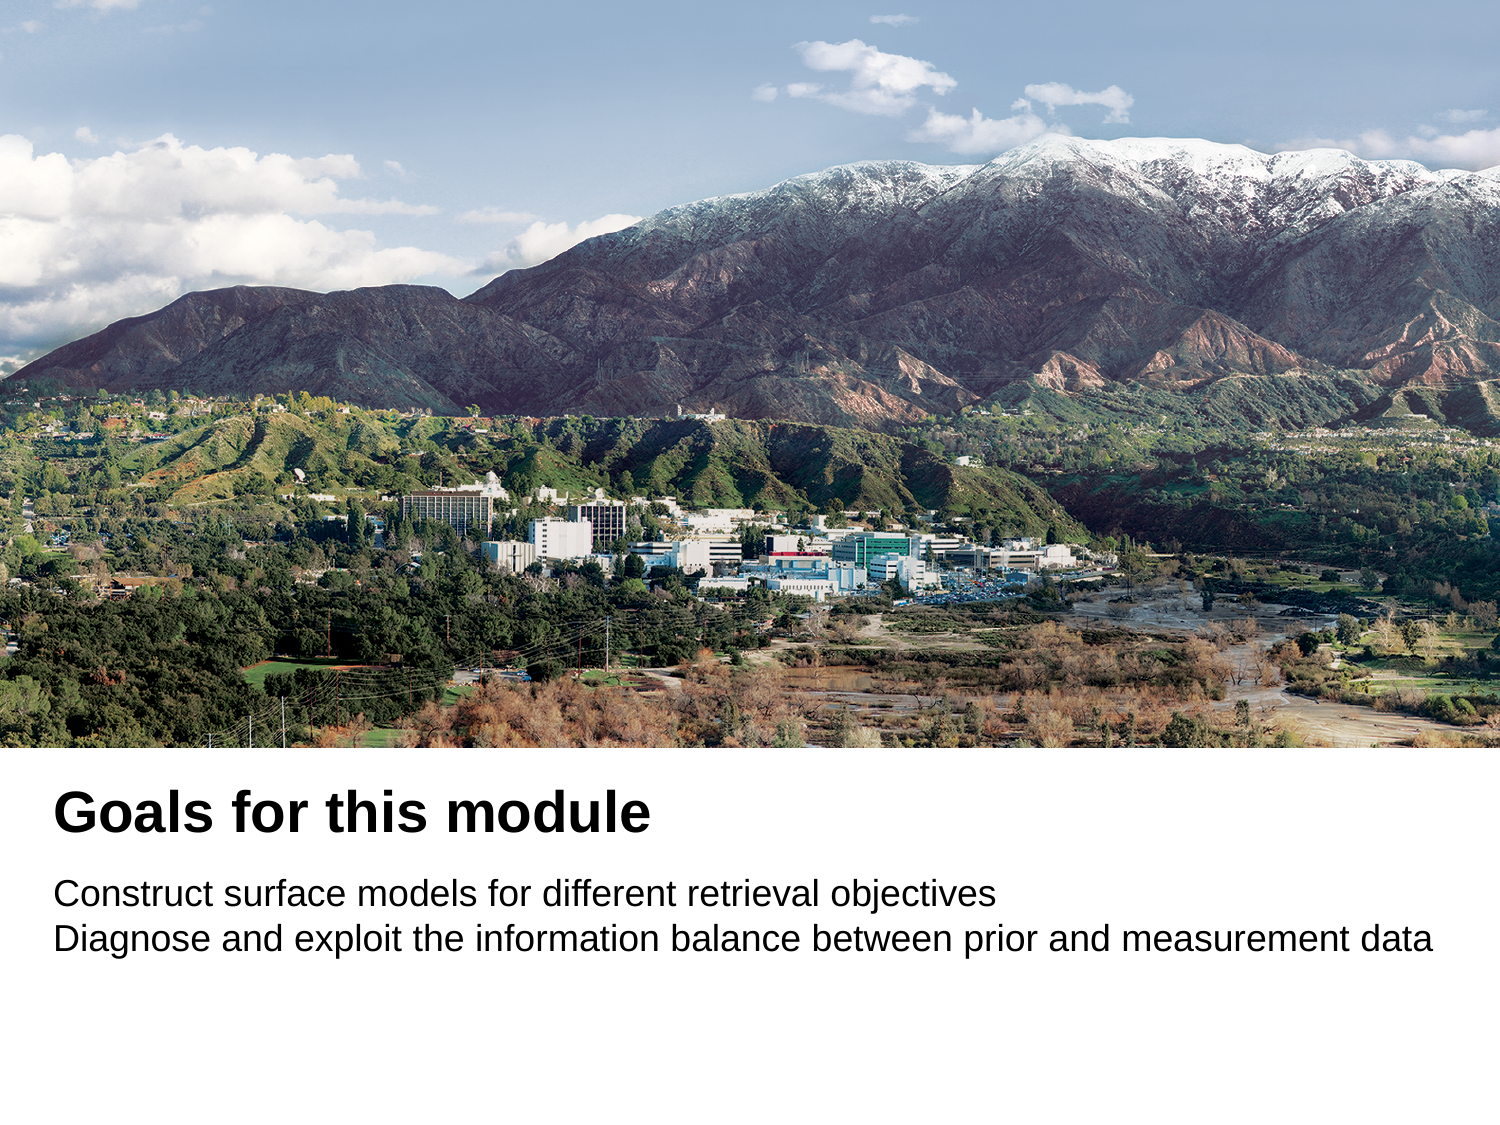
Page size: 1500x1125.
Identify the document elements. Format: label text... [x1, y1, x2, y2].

text_box Goals for this module Construct surface models for different retrieval objectives Diagnose and exploit the information balance between prior and measurement data [38, 766, 1473, 1012]
picture [0, 0, 1500, 749]
